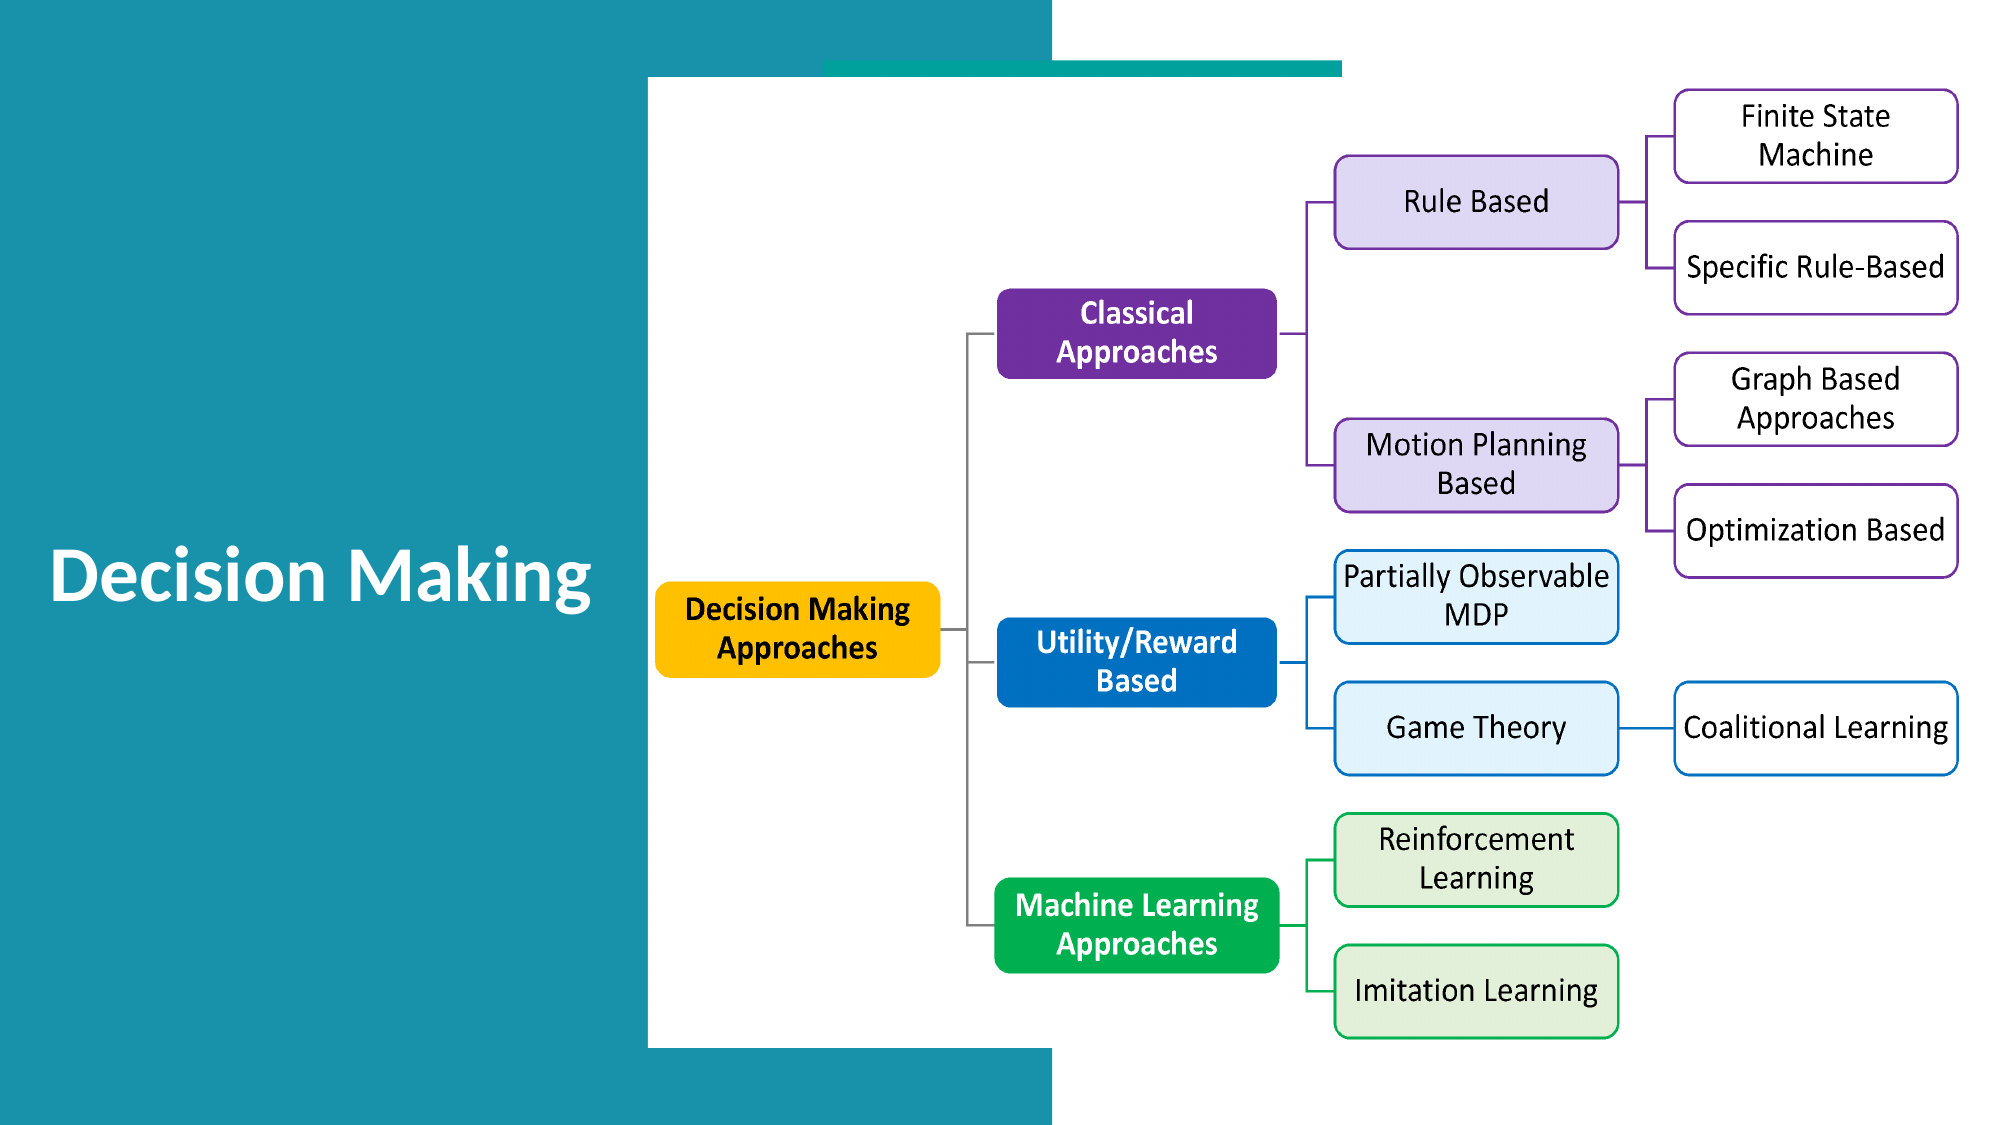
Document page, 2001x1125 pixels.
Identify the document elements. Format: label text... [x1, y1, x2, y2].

picture [647, 77, 1966, 1048]
title Decision Making [34, 466, 631, 627]
